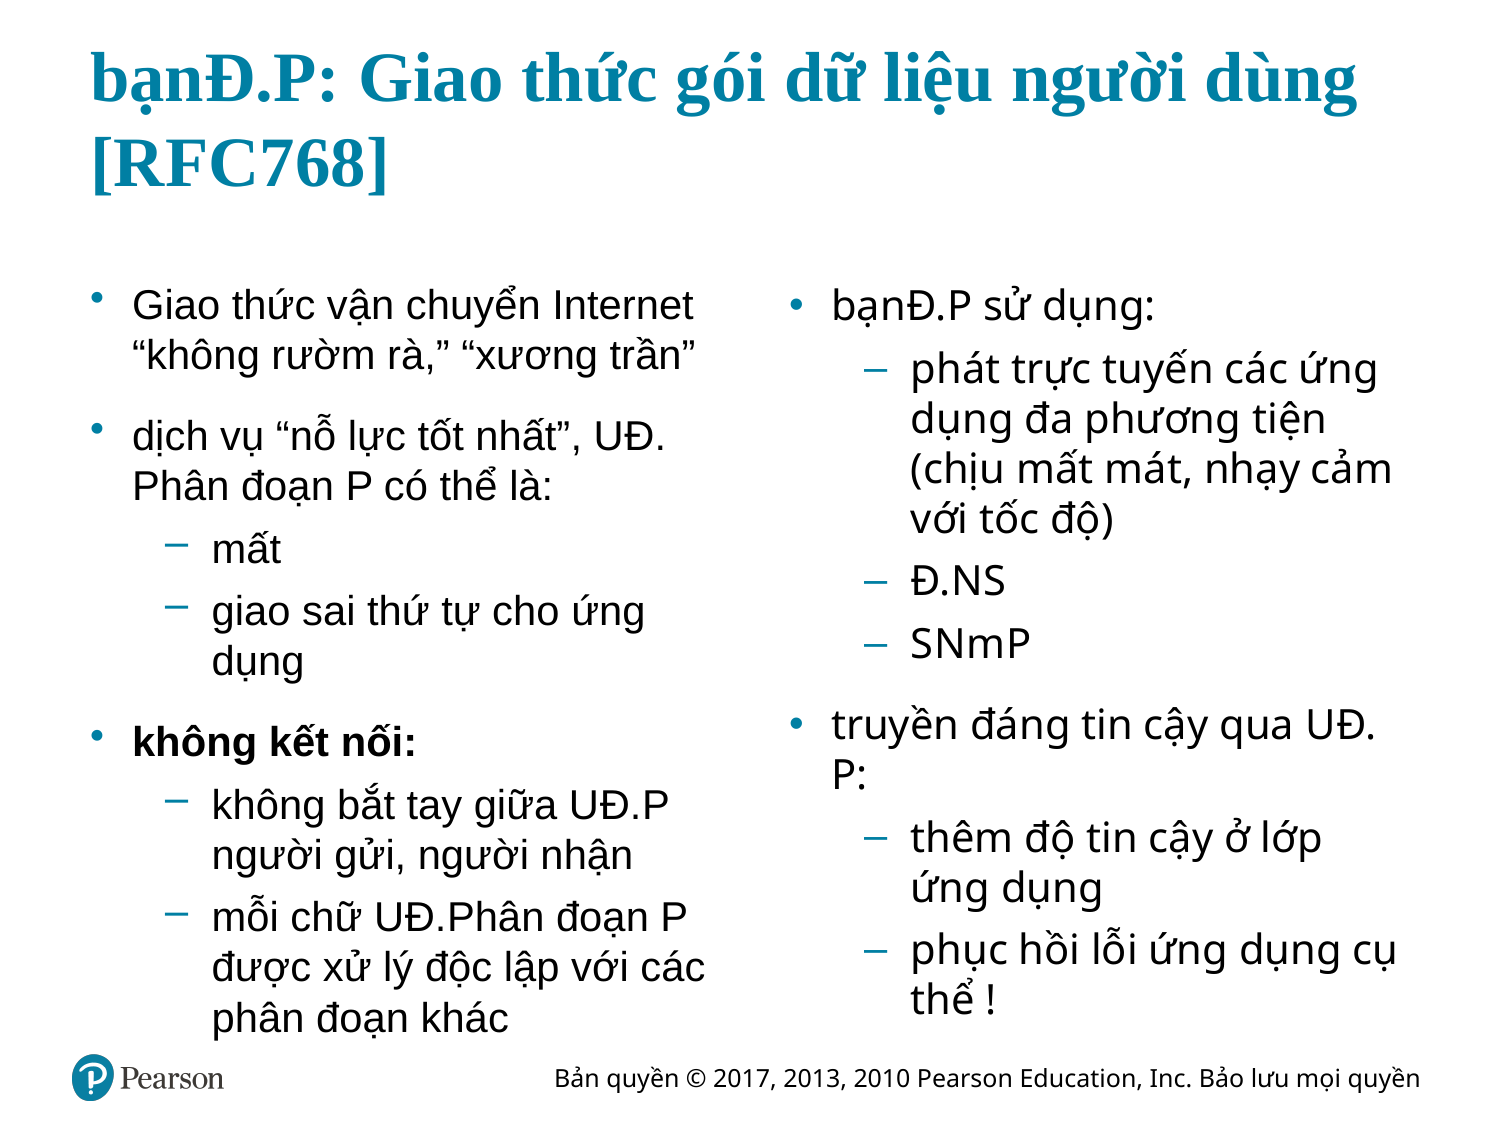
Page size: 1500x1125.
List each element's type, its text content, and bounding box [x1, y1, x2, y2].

picture [72, 1054, 88, 1070]
list Giao thức vận chuyển Internet “không rườm rà,” “xương trần” dịch vụ “nỗ lực tốt nhất”, U Đ. Phân đoạn P có thể là: mất giao sai thứ tự cho ứng dụng không kết nối: không bắt tay giữa U Đ. P người gửi, người nhận mỗi chữ U Đ. Phân đoạn P được xử lý độc lập với các phân đoạn khác [75, 262, 721, 1043]
picture [72, 1087, 83, 1101]
picture [98, 1054, 224, 1101]
list bạn Đ. P sử dụng: phát trực tuyến các ứng dụng đa phương tiện (chịu mất mát, nhạy cảm với tốc độ) Đ. N S S N m P truyền đáng tin cậy qua U Đ. P: thêm độ tin cậy ở lớp ứng dụng phục hồi lỗi ứng dụng cụ thể ! [774, 264, 1425, 975]
picture [80, 1063, 106, 1088]
title bạn Đ. P: Giao thức gói dữ liệu người dùng [R F C768] [75, 0, 1425, 216]
